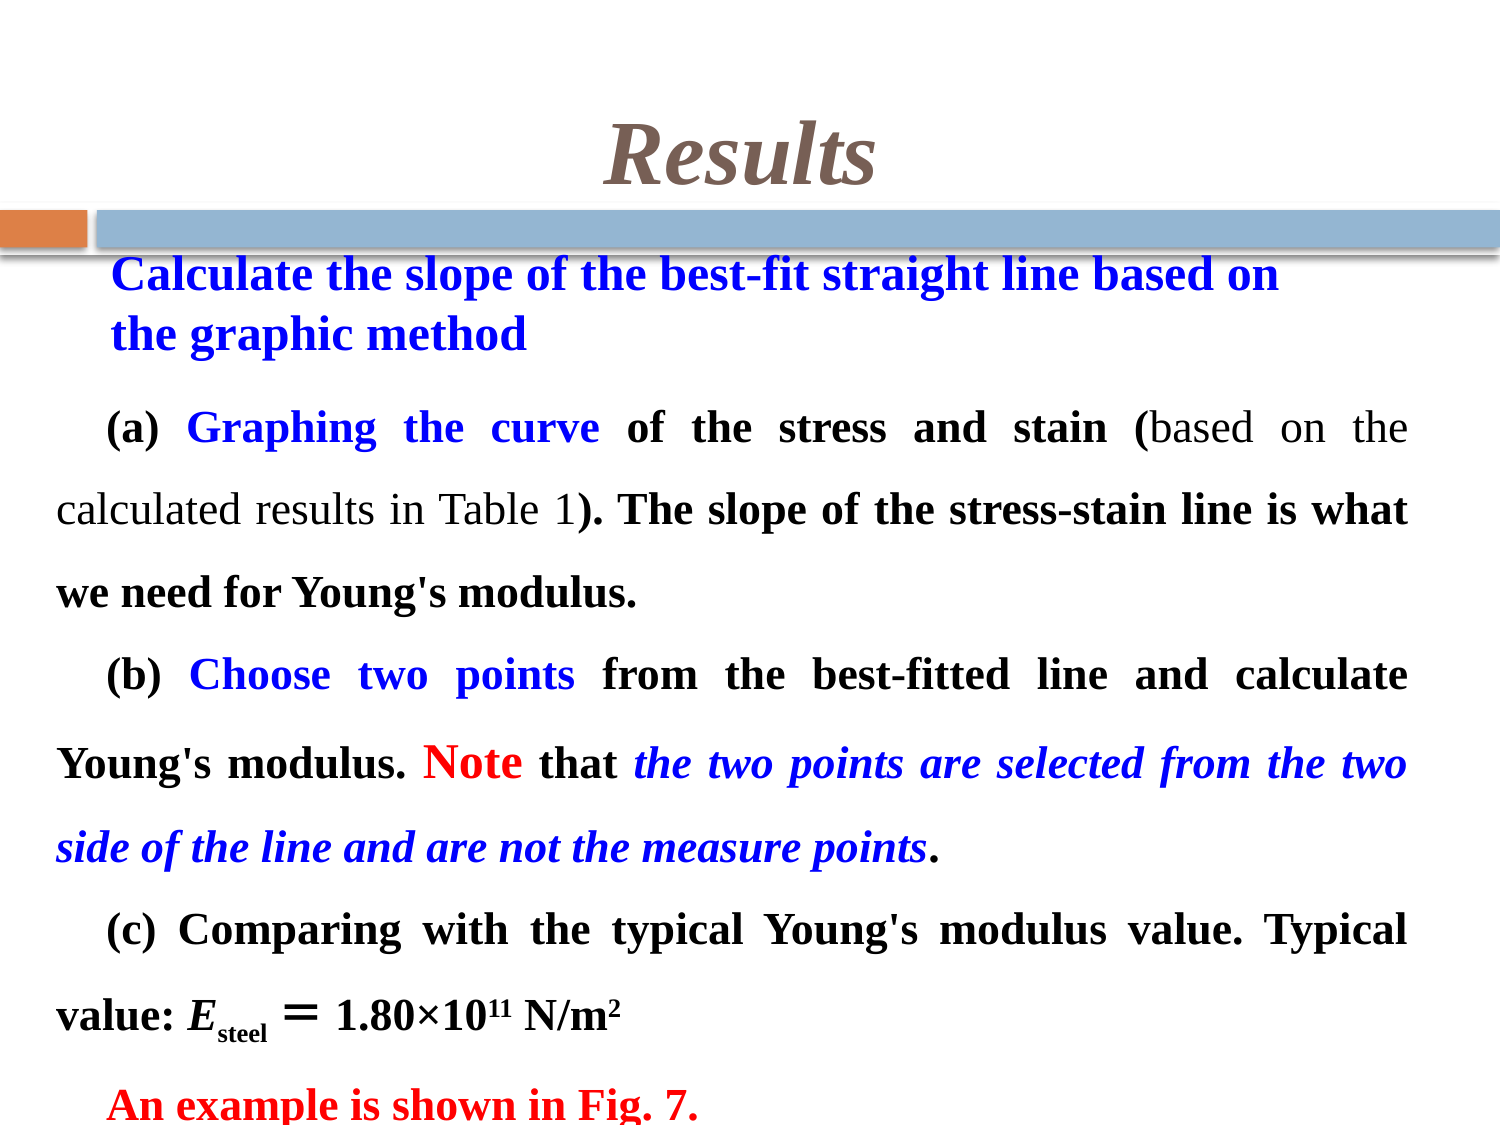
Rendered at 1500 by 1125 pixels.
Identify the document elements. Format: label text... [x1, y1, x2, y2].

text_box [1312, 243, 1500, 319]
title Results [41, 66, 1442, 229]
text_box (a) Graphing the curve of the stress and stain (based on the calculated results in Table 1). The slope of the stress-stain line is what we need for Young's modulus. (b) Choose two points from the best-fitted line and calculate Young's modulus. Note that the two points are selected from the two side of the line and are not the measure points. (c) Comparing with the typical Young's modulus value. Typical value: Esteel＝1.80×1011 N/m2 An example is shown in Fig. 7. [41, 361, 1424, 1125]
text_box Calculate the slope of the best-fit straight line based on the graphic method [0, 232, 1312, 368]
